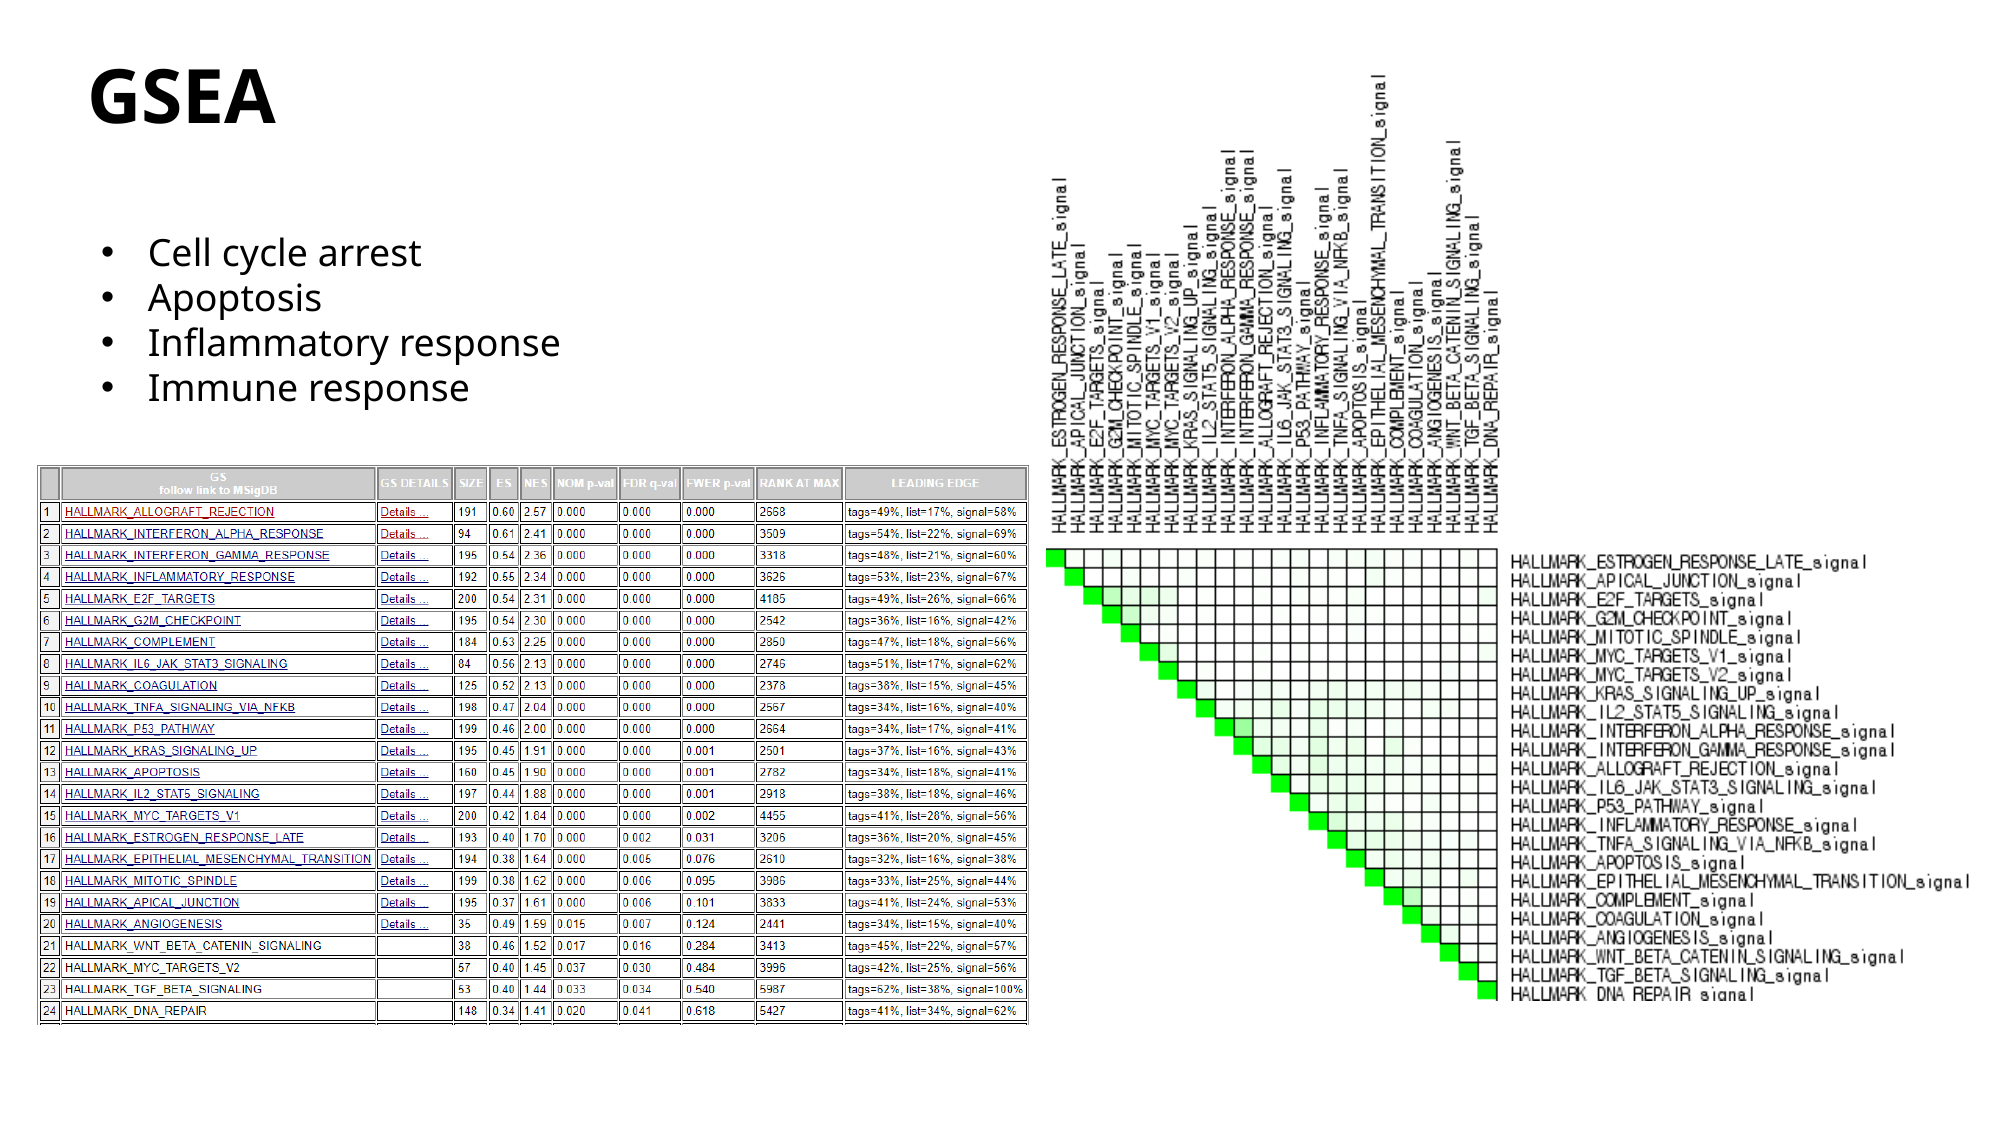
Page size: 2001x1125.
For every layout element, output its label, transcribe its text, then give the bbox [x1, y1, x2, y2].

picture [1045, 57, 1989, 1001]
text_box GSEA [72, 40, 518, 146]
text_box Cell cycle arrest Apoptosis Inflammatory response Immune response [86, 221, 624, 417]
picture [35, 460, 1029, 1025]
